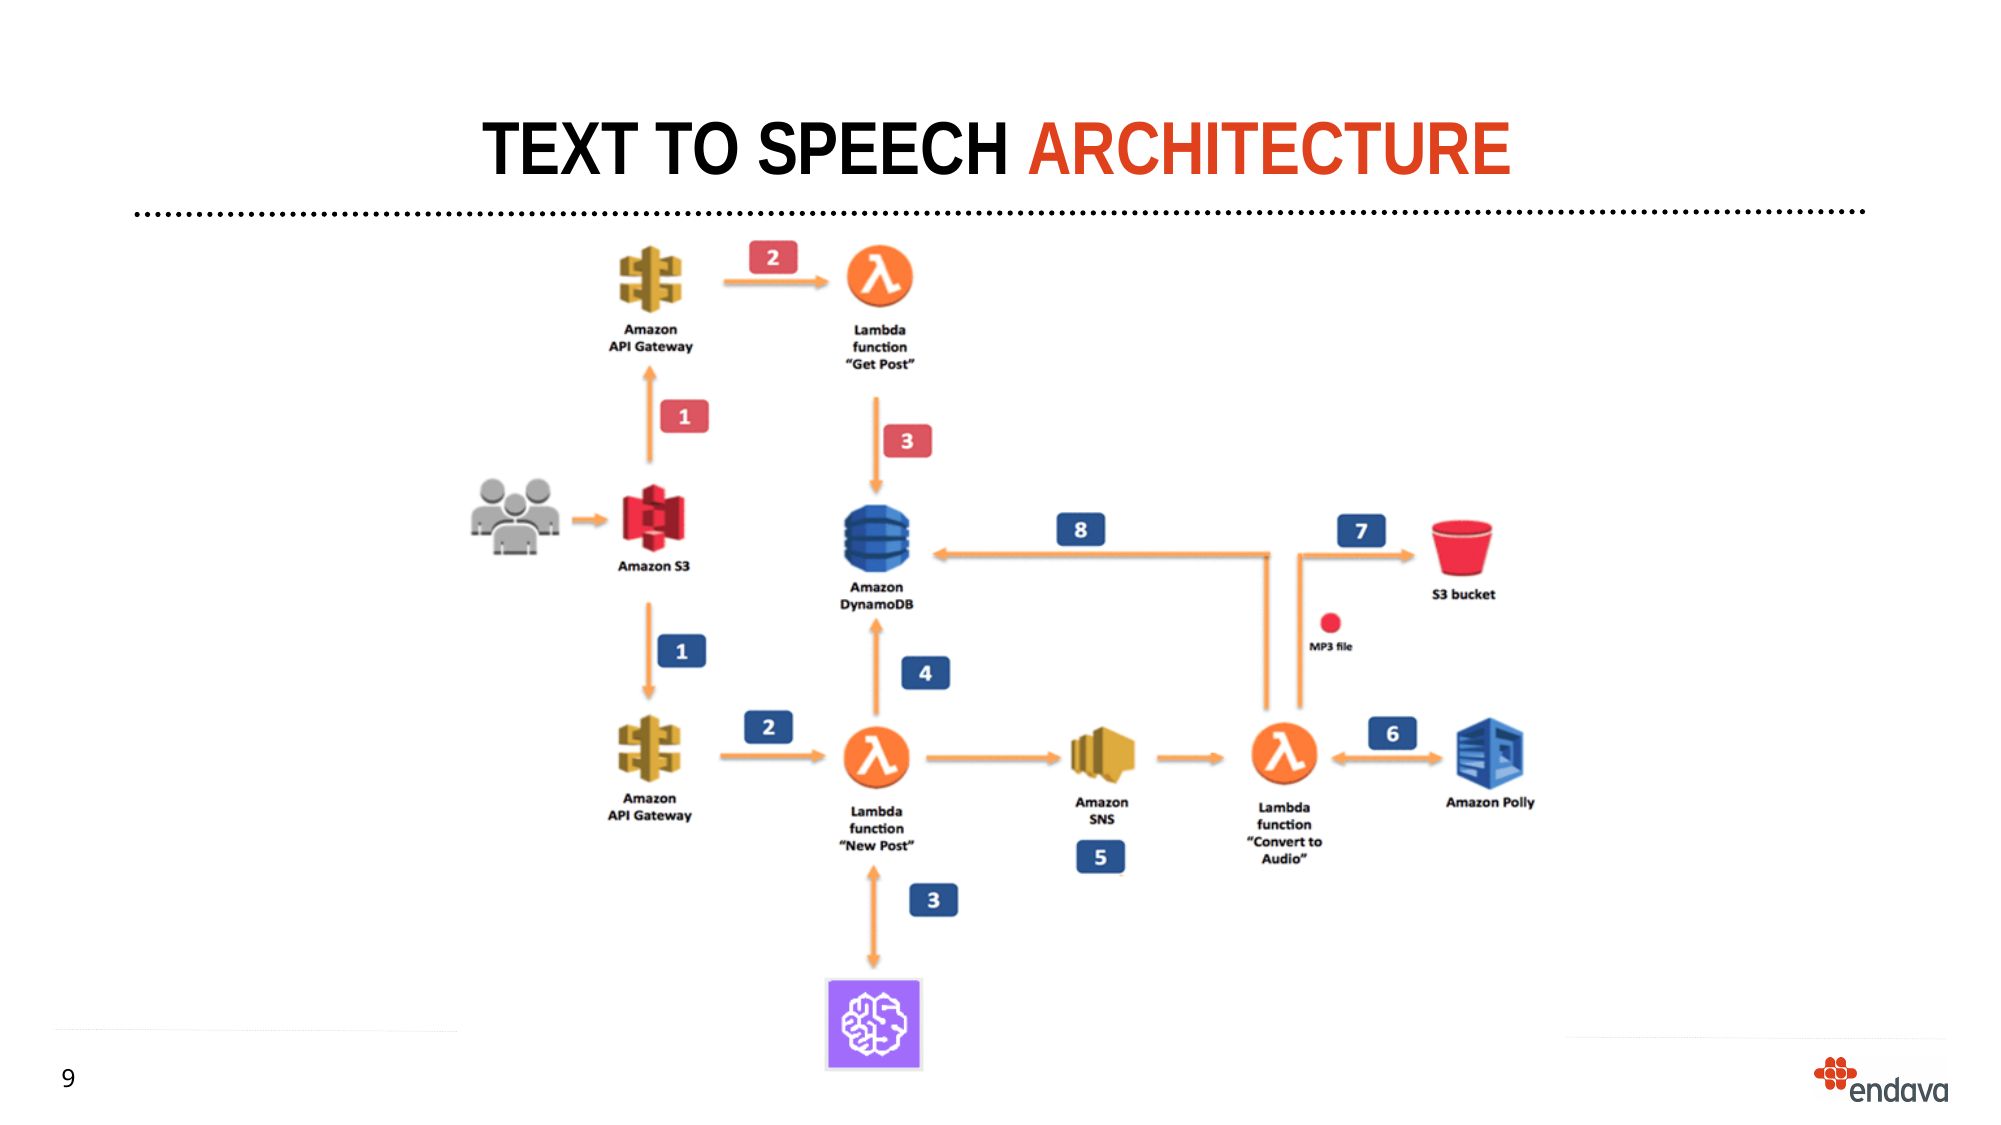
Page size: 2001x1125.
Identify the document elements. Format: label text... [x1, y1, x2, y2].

picture [1814, 1057, 1948, 1102]
title Text to speech architecture [198, 26, 1812, 195]
picture [458, 221, 1566, 1078]
